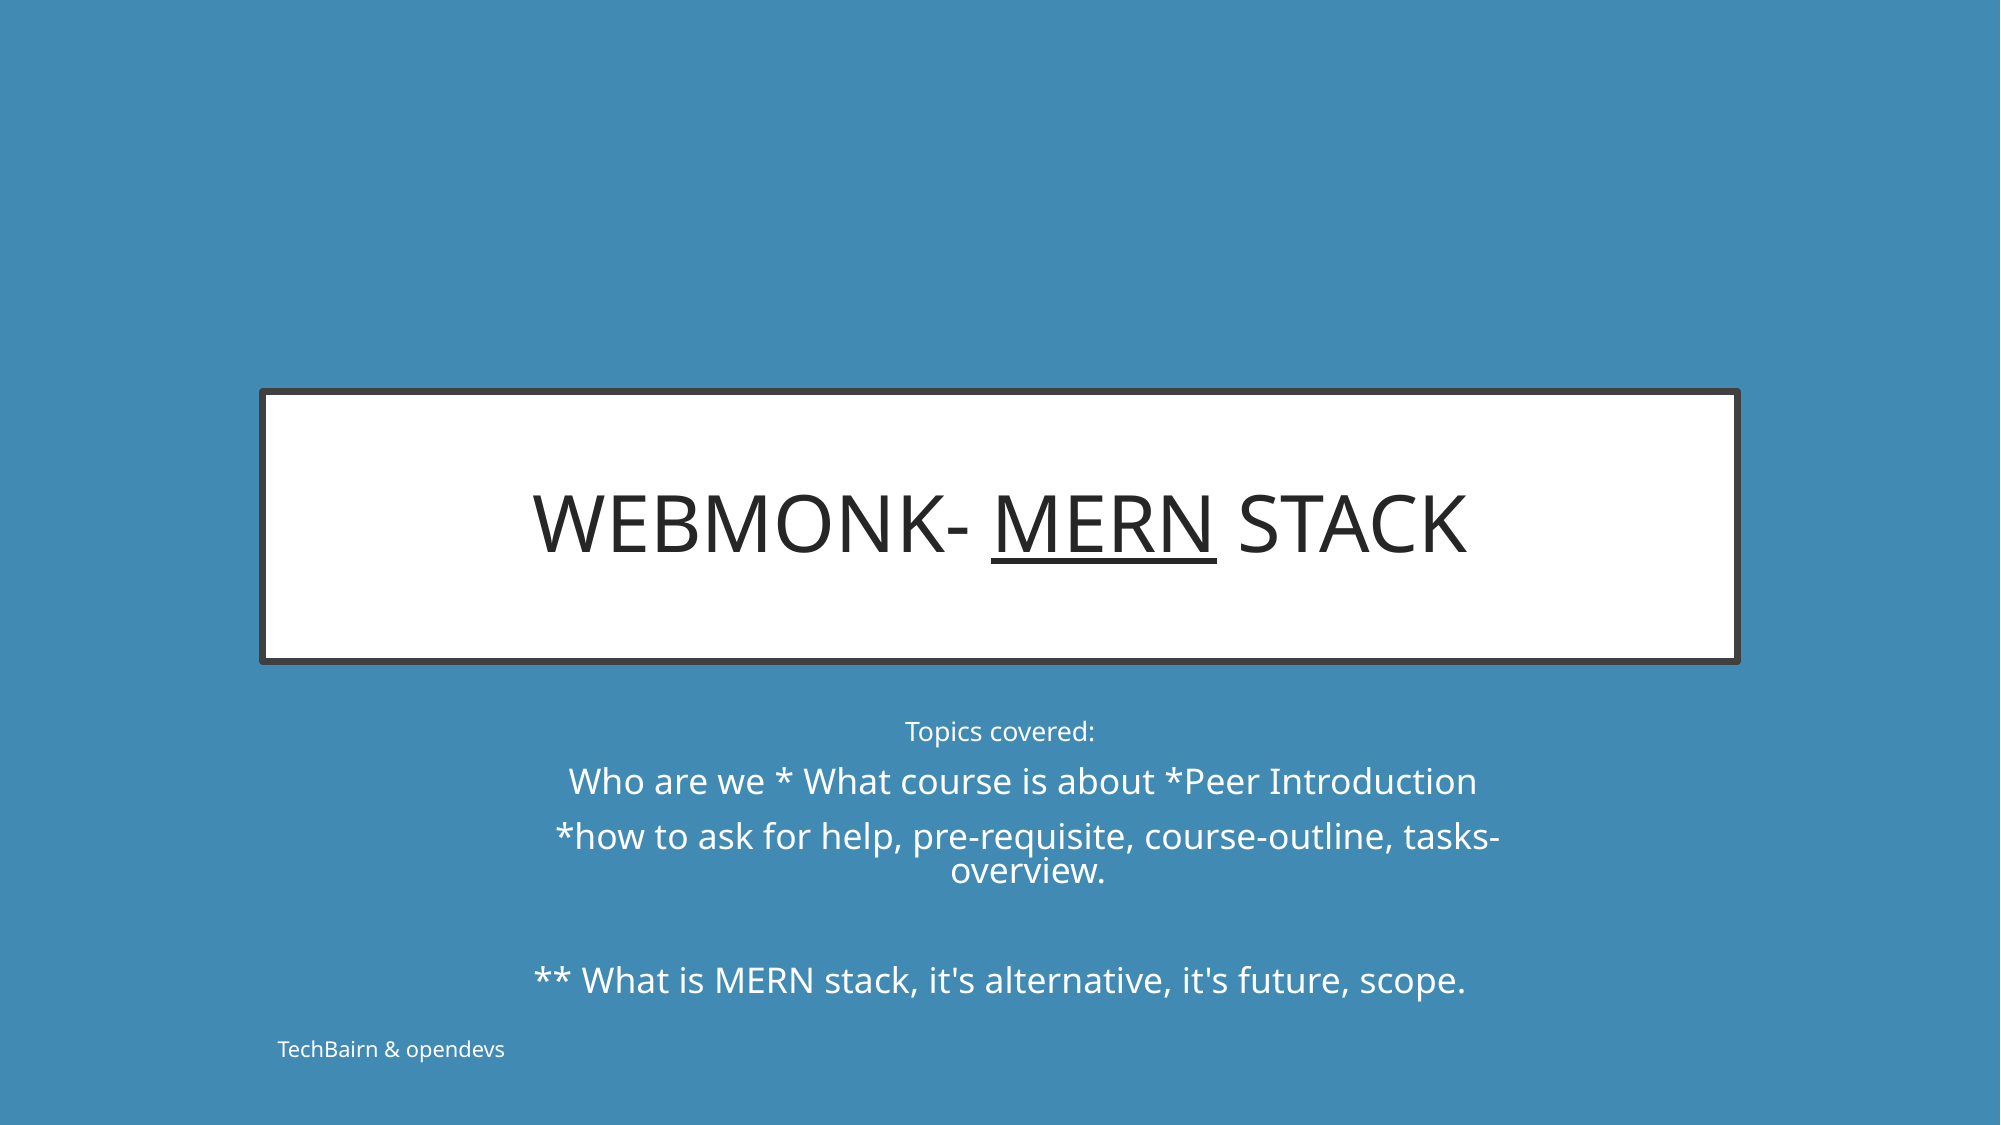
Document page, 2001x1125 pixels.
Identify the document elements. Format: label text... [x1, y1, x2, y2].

subtitle Topics covered: Who are we * What course is about *Peer Introduction *how to ask for help, pre-requisite, course-outline, tasks-overview. ** What is MERN stack, it's alternative, it's future, scope. [442, 713, 1558, 1033]
title WEBMONK- MERN STACK [259, 388, 1741, 665]
footer TechBairn & opendevs [262, 1023, 1231, 1076]
